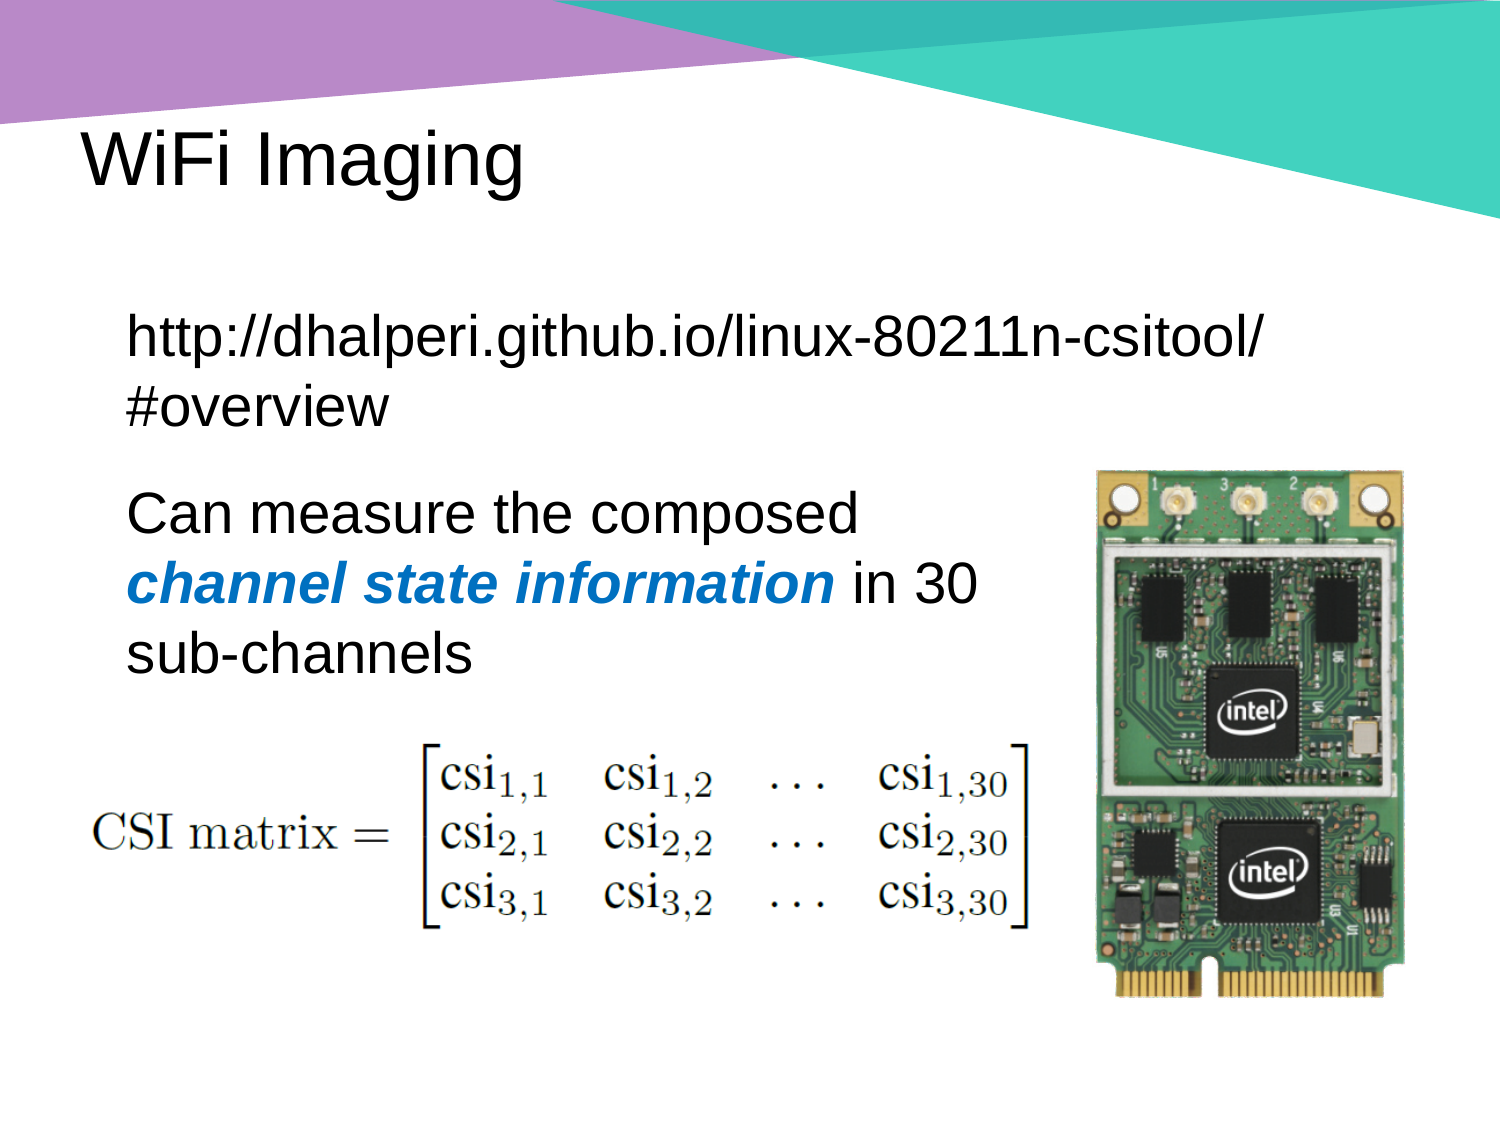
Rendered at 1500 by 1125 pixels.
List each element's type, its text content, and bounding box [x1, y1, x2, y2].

title WiFi Imaging [64, 101, 1415, 227]
text_box Can measure the composed channel state information in 30 sub-channels [112, 468, 1022, 693]
picture [1092, 467, 1406, 1000]
text_box http://dhalperi.github.io/linux-80211n-csitool/#overview [112, 290, 1424, 446]
picture [76, 727, 1043, 941]
